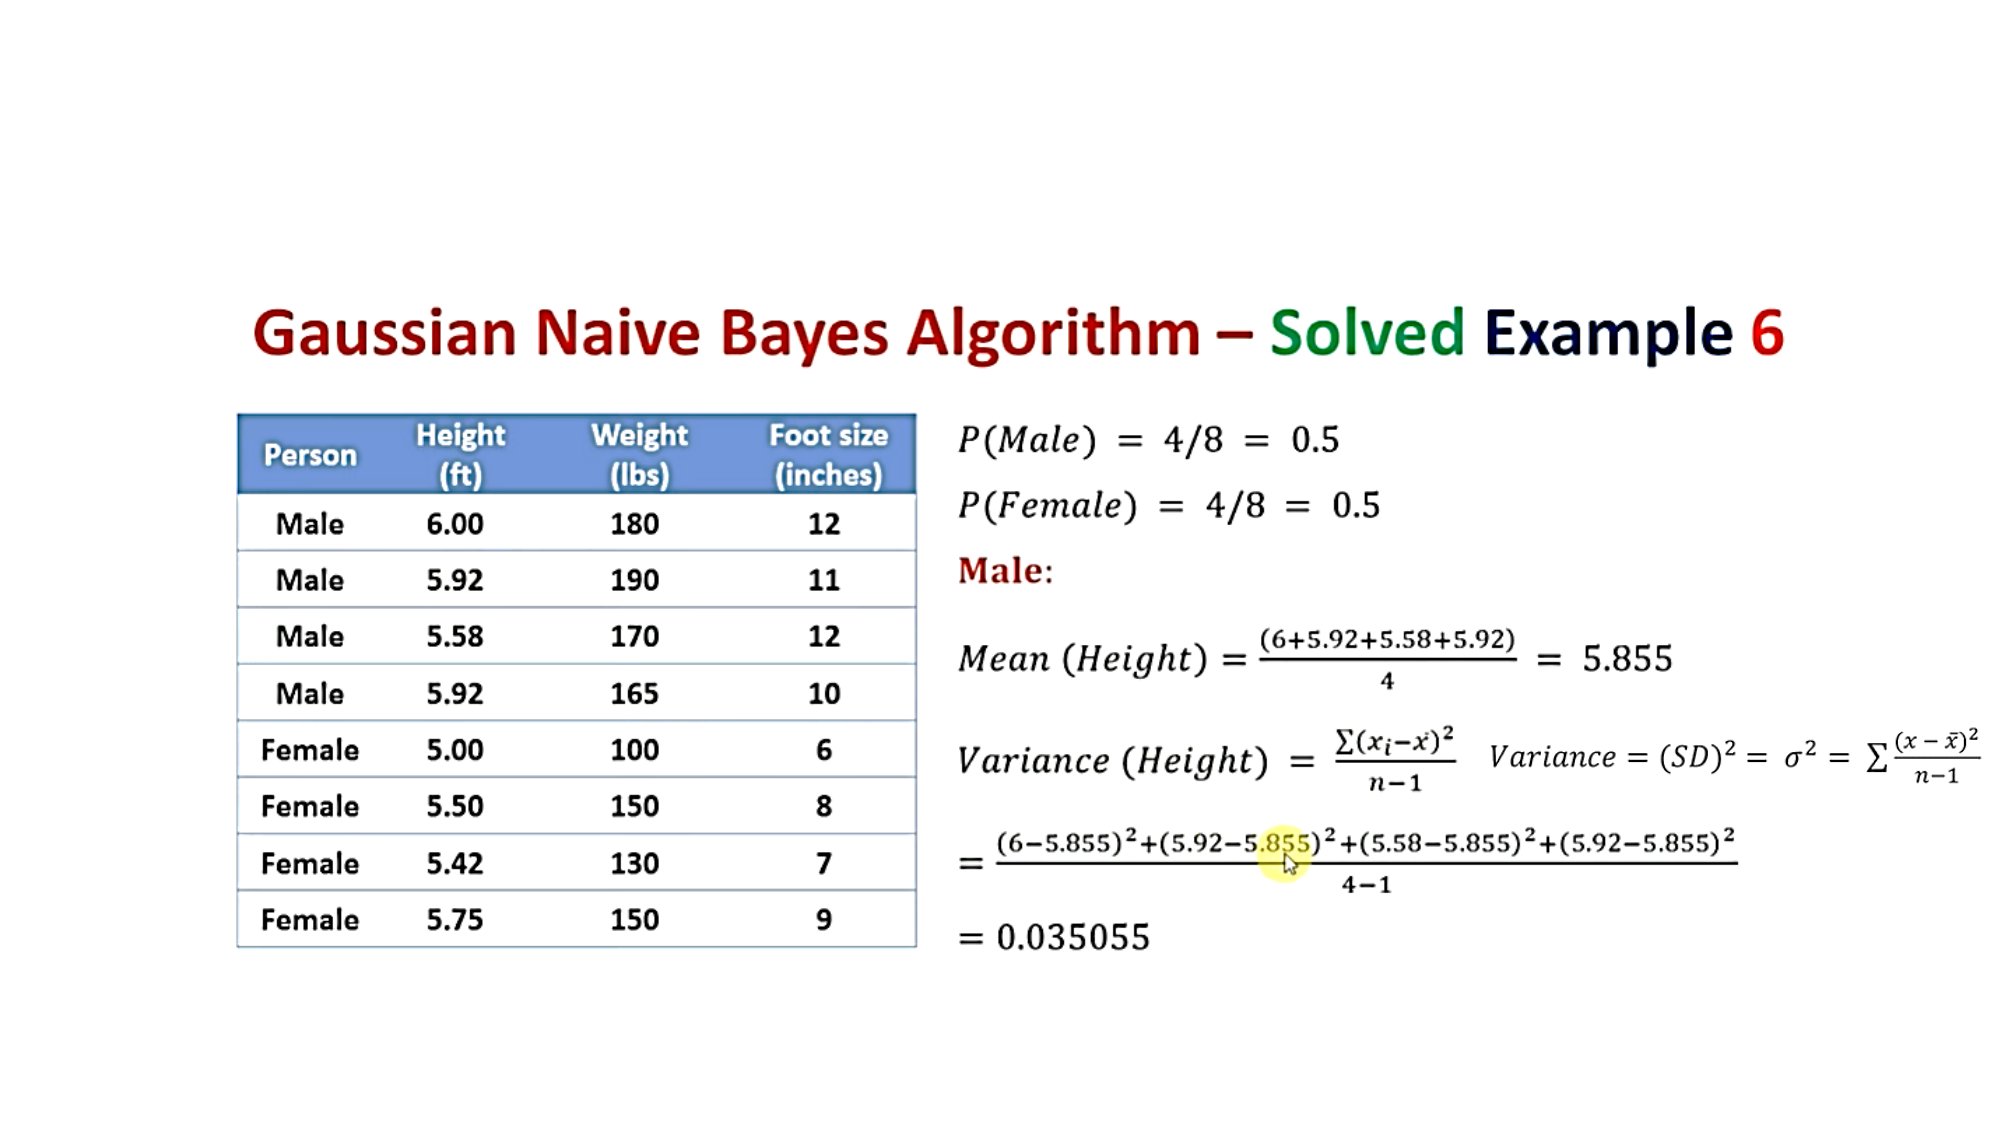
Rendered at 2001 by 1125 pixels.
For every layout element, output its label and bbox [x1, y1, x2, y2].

list [202, 262, 1798, 1006]
picture [1474, 681, 1998, 801]
